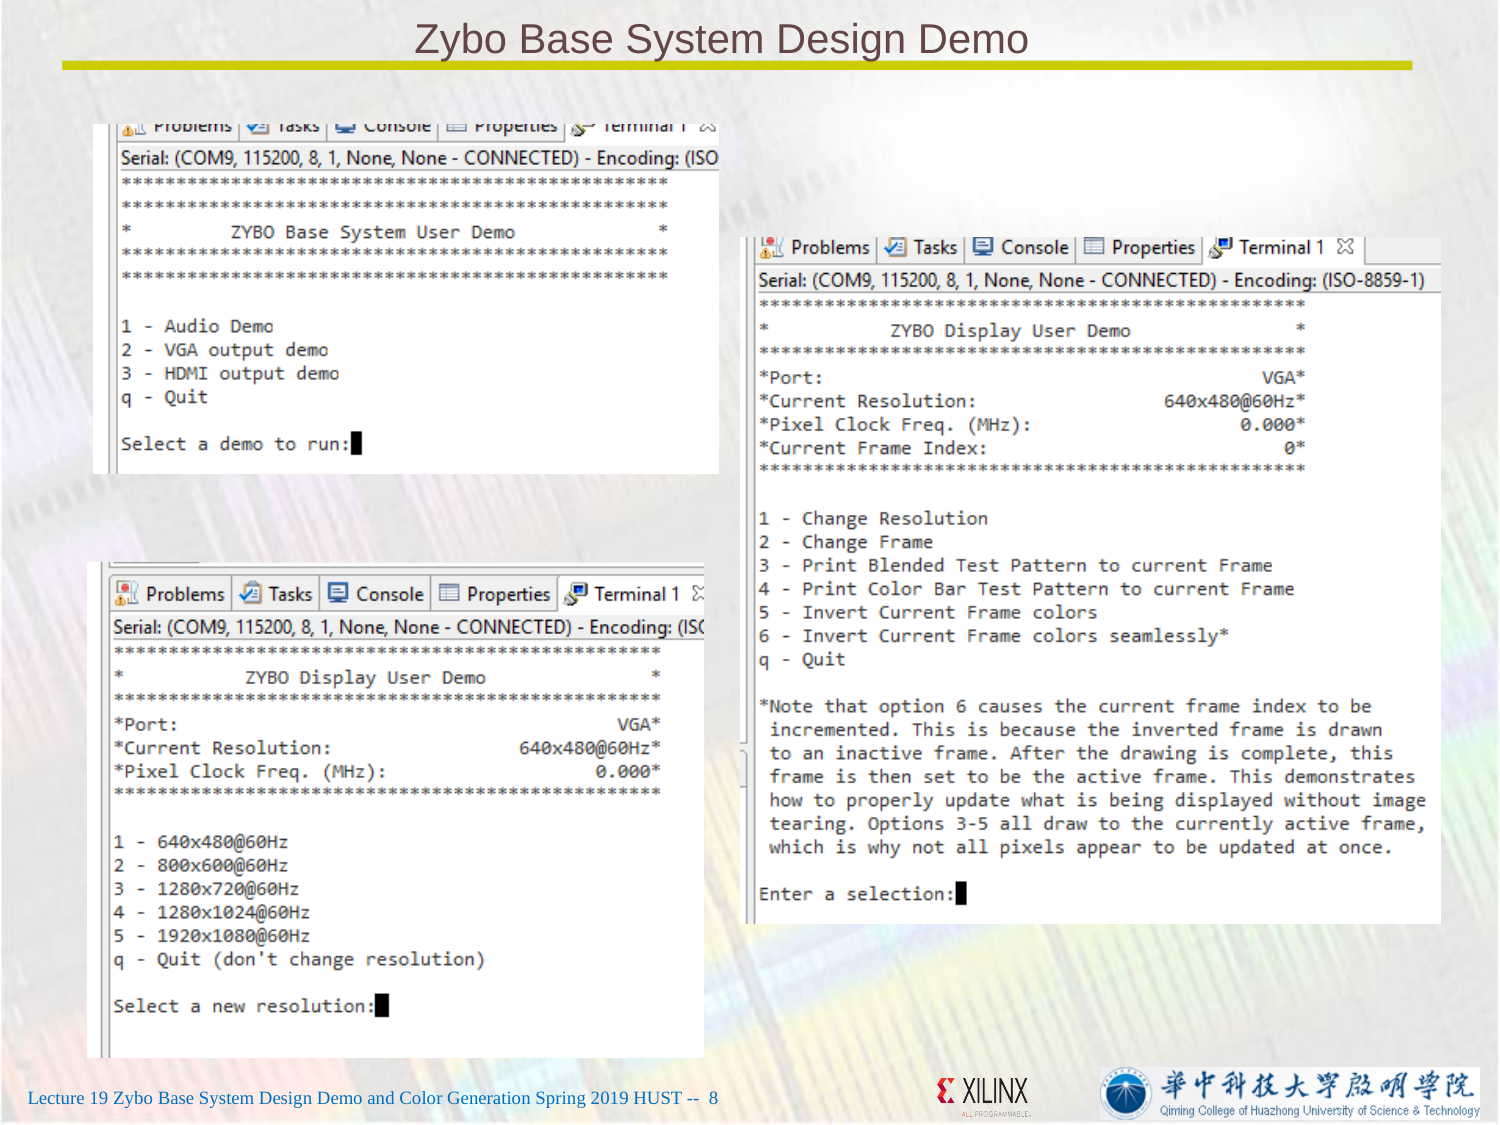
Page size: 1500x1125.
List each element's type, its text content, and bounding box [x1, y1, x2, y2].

picture [0, 0, 1500, 1125]
title Zybo Base System Design Demo [3, 12, 1441, 66]
